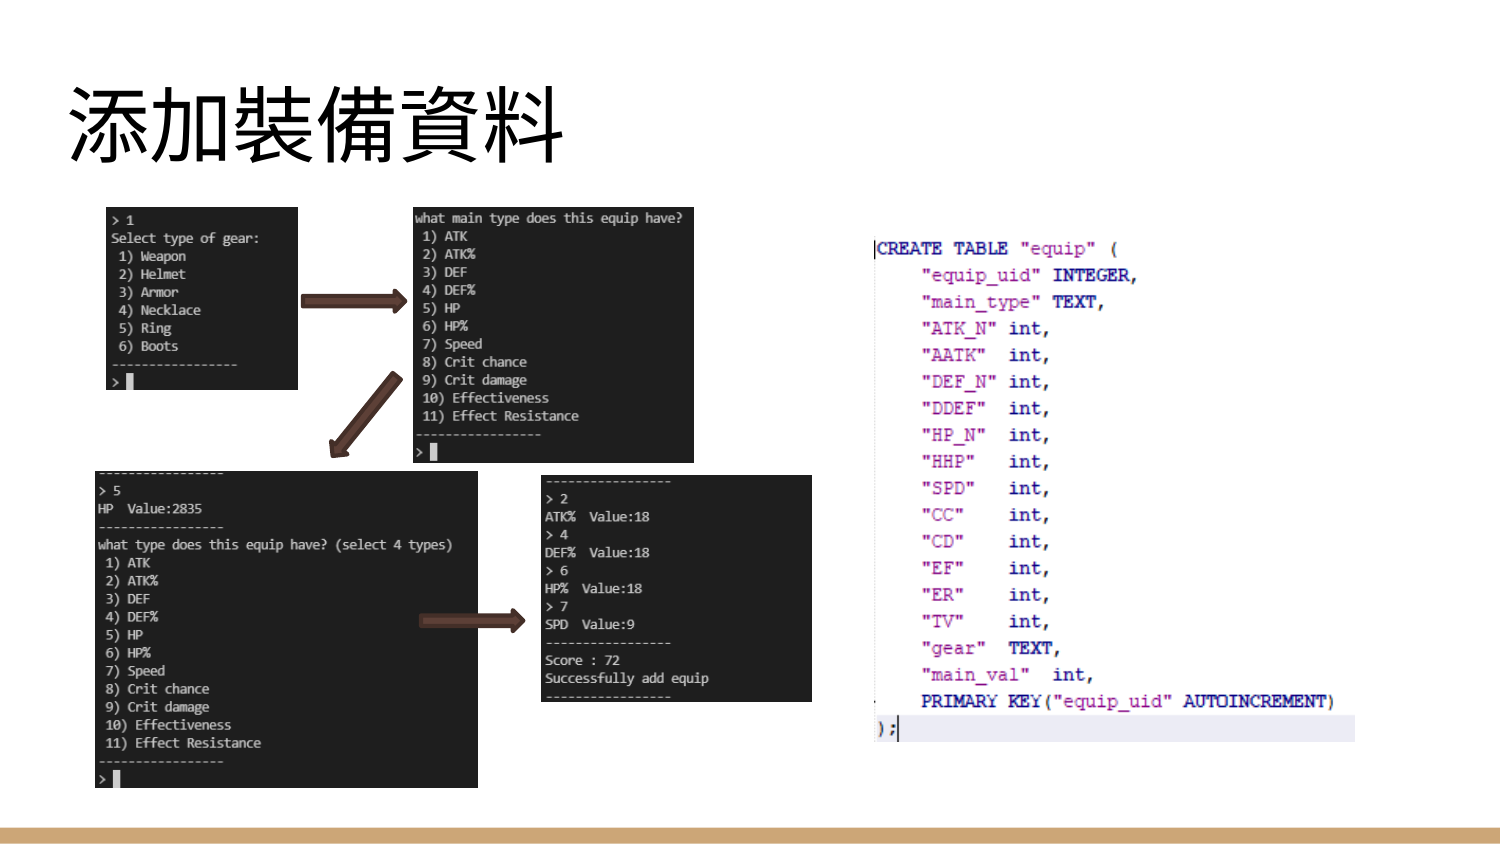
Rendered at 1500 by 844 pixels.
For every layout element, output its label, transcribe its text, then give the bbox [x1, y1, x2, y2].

title 添加裝備資料 [51, 51, 1449, 189]
picture [874, 236, 1355, 742]
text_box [94, 207, 812, 788]
